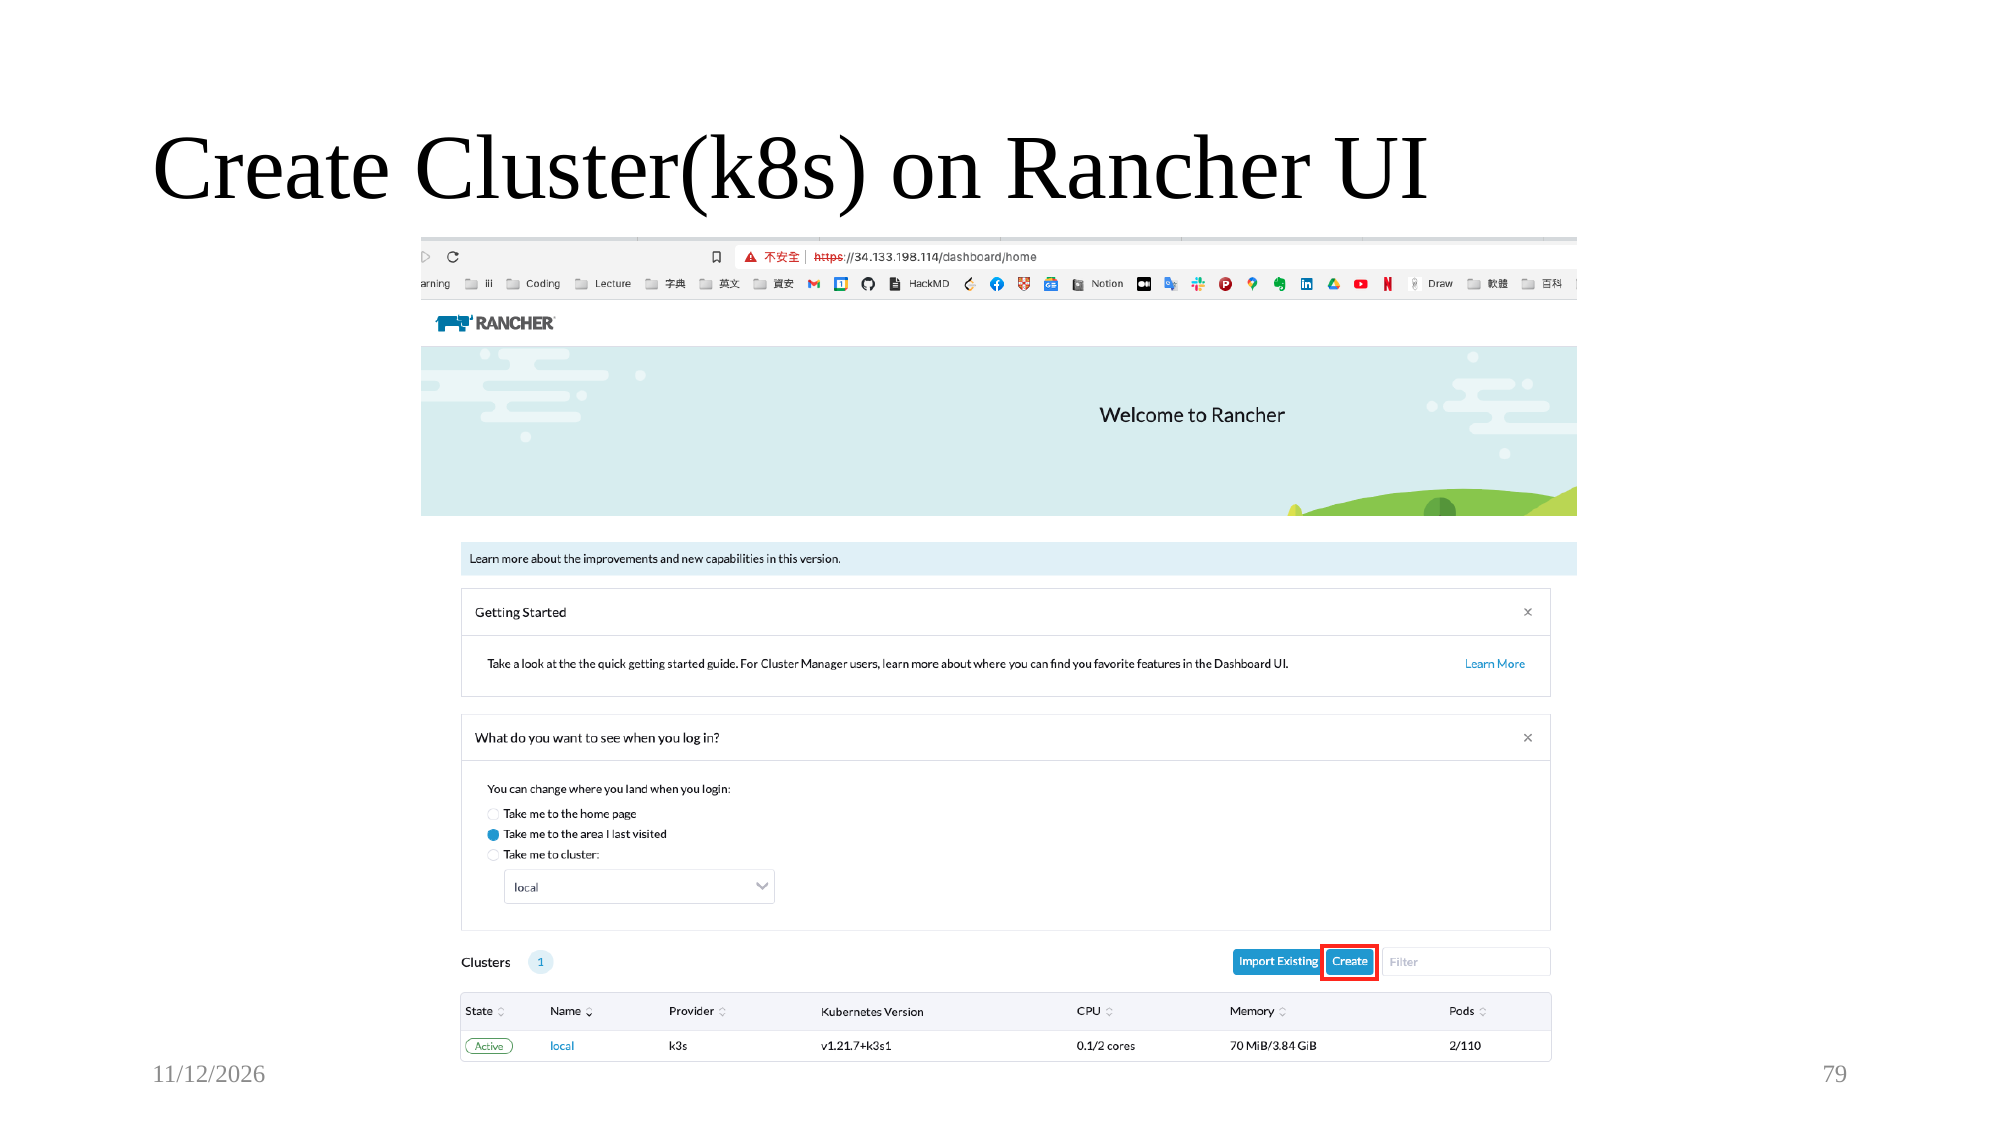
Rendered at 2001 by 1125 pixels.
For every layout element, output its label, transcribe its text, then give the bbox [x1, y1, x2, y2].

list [421, 237, 1577, 1075]
title Create Cluster(k8s) on Rancher UI [137, 59, 1863, 278]
slide_number 79 [1412, 1042, 1863, 1103]
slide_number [137, 1042, 588, 1103]
